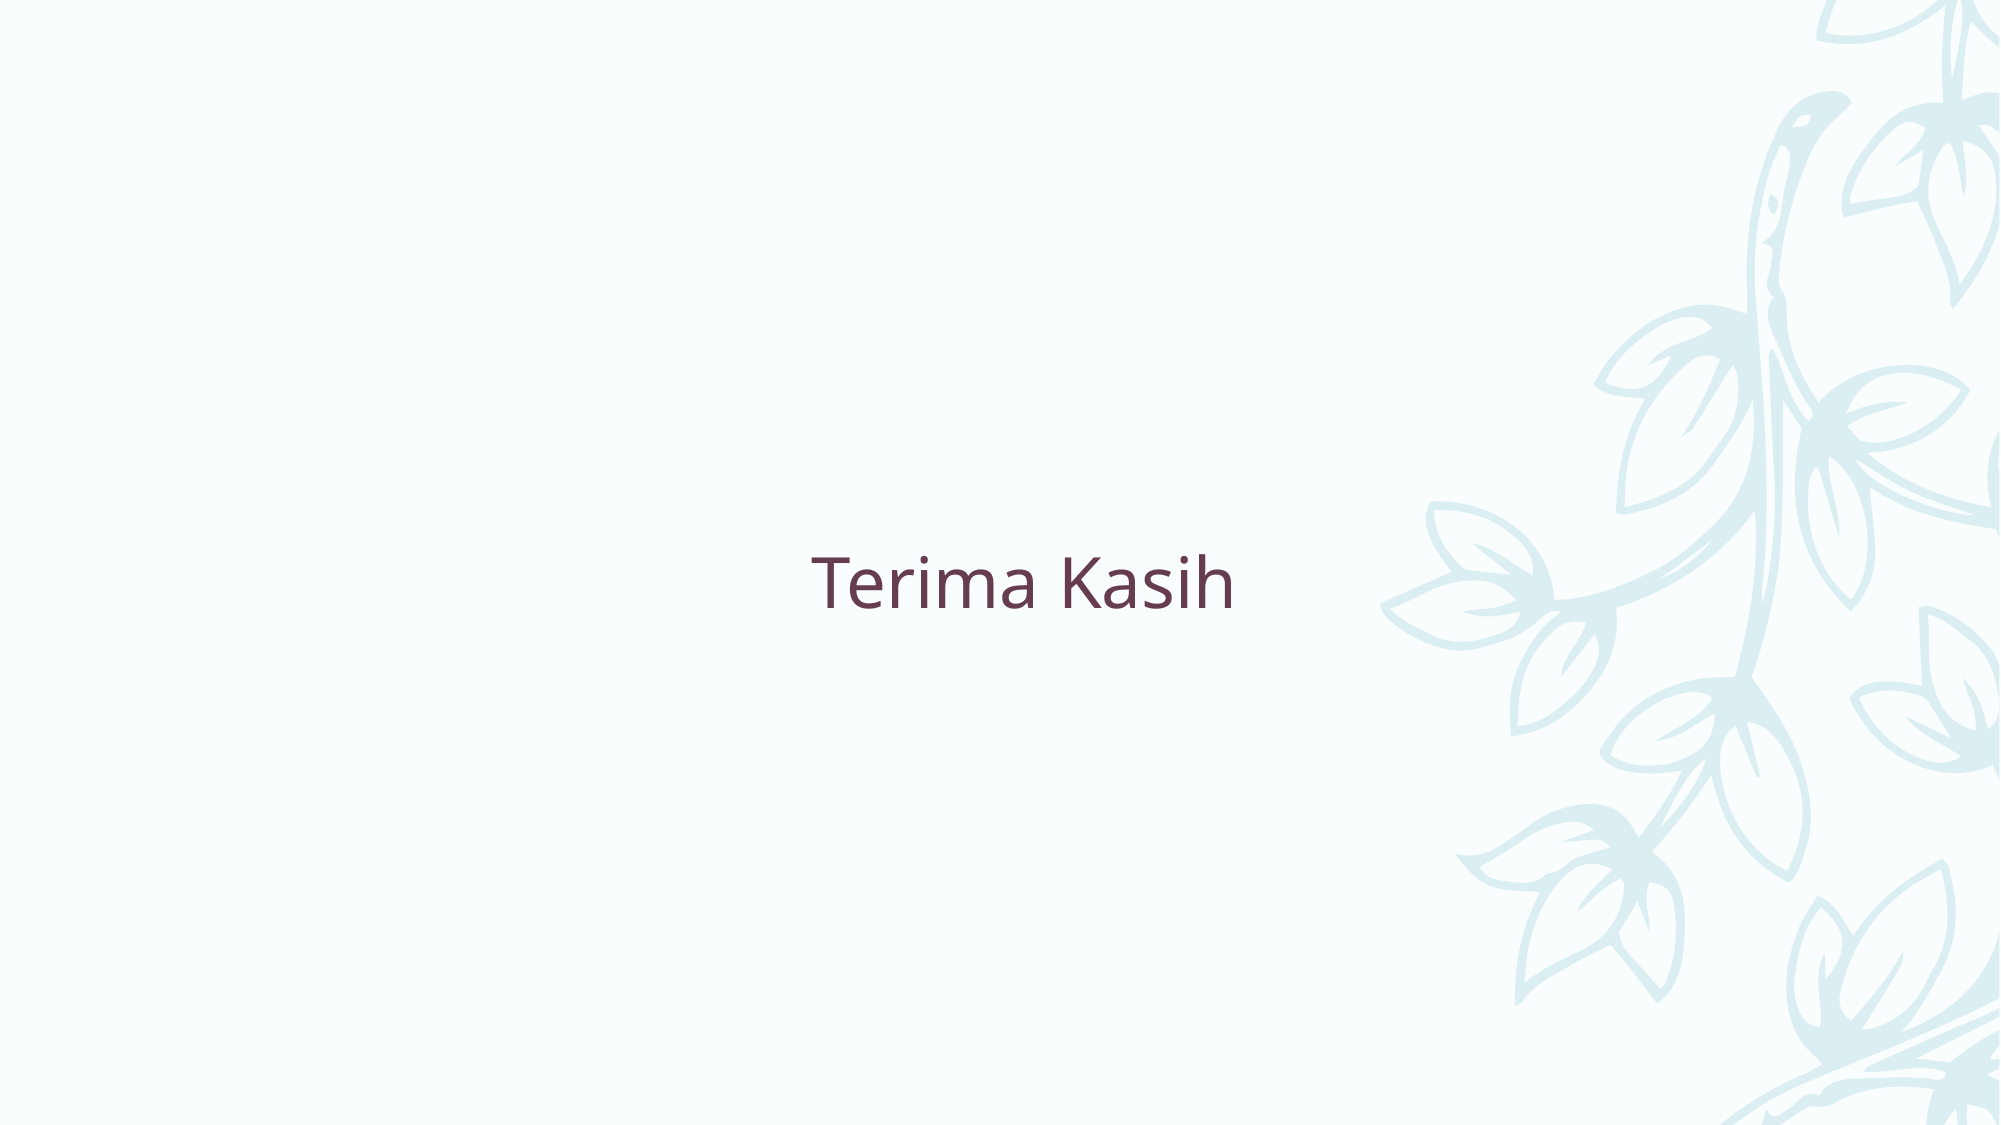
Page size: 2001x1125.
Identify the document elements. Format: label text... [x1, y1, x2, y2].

title Terima Kasih [796, 352, 1327, 630]
